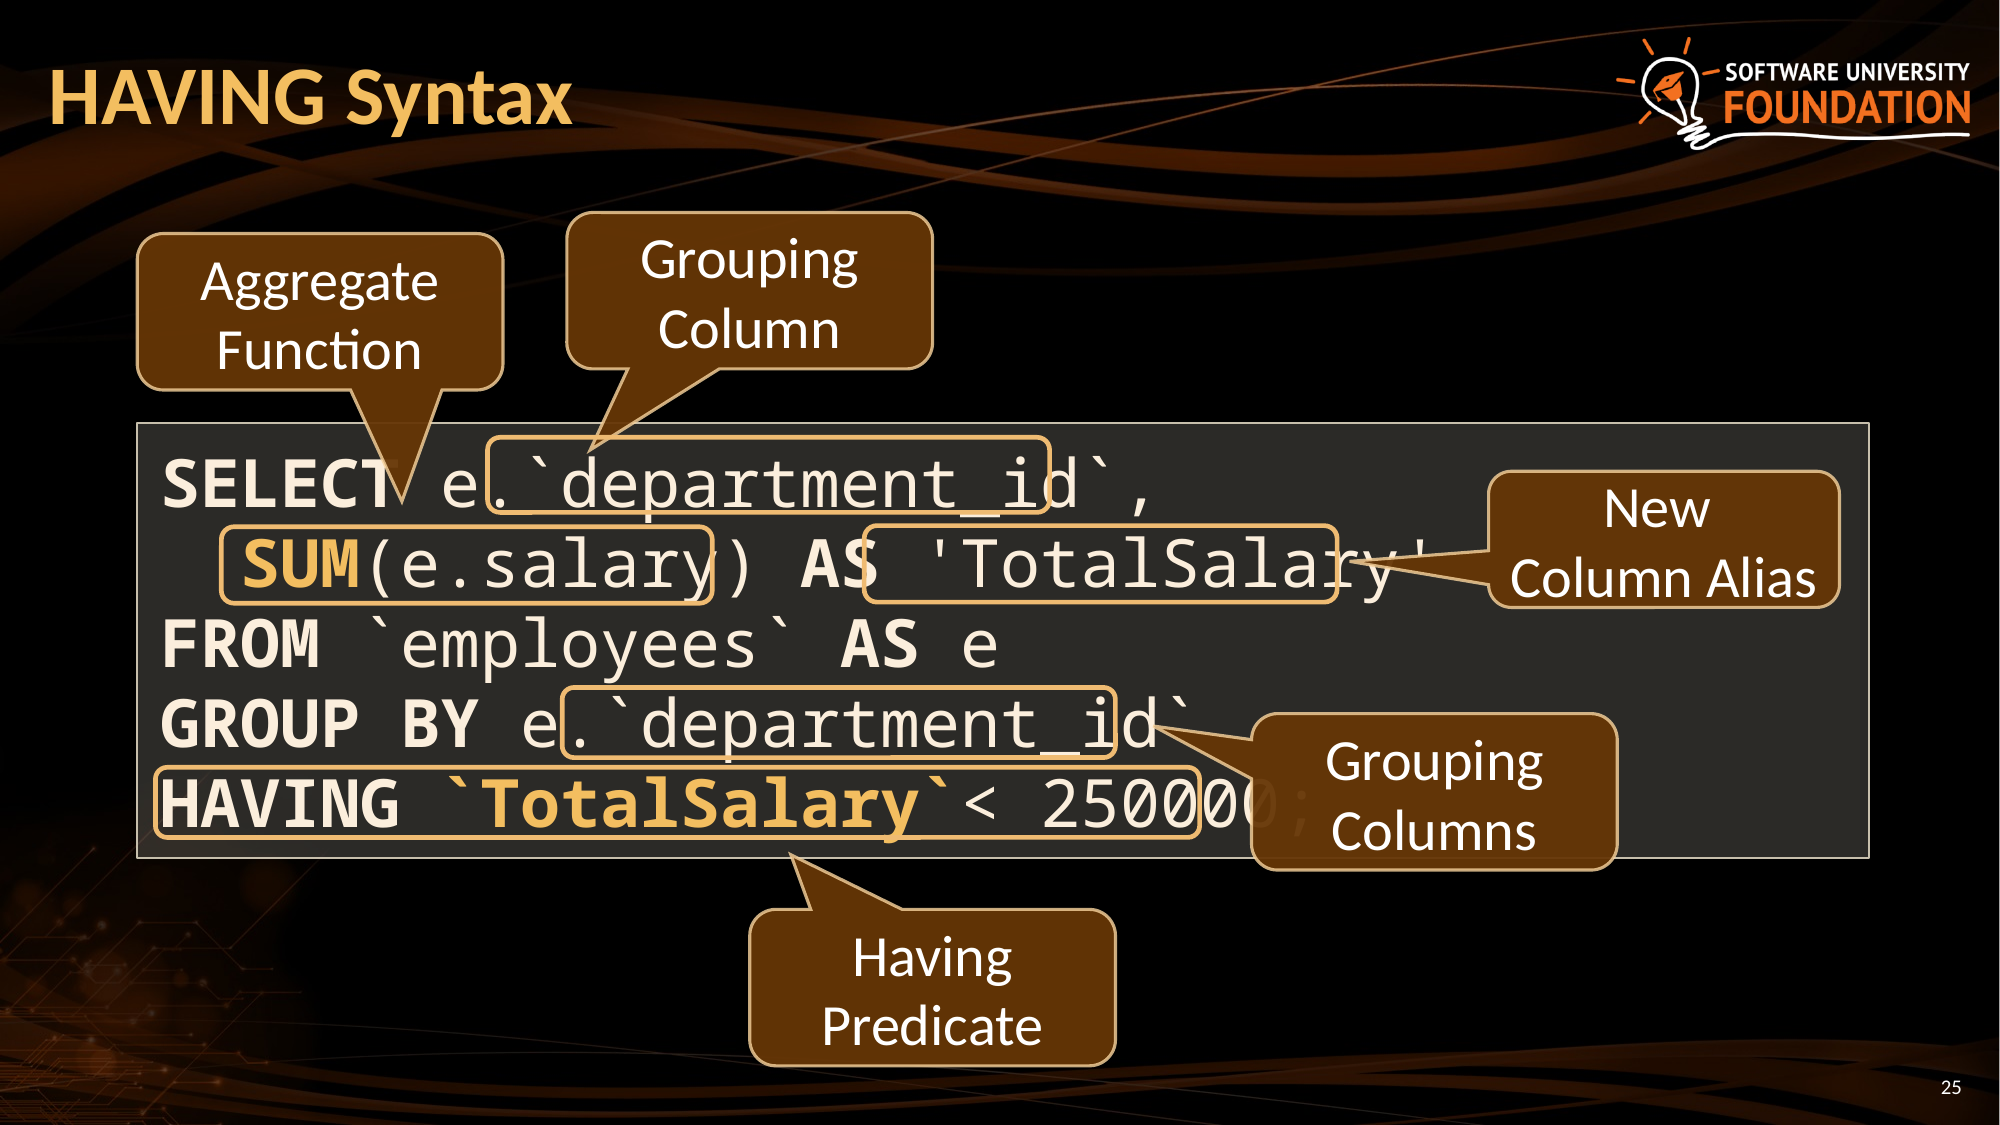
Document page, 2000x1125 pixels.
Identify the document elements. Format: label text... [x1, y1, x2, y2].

text_box [561, 686, 1117, 759]
text_box [220, 525, 714, 605]
text_box [863, 524, 1339, 604]
picture [0, 0, 2000, 1125]
text_box New Column Alias [1349, 470, 1841, 609]
text_box [154, 766, 1201, 839]
title HAVING Syntax [30, 6, 1602, 189]
text_box [486, 436, 1051, 514]
text_box Grouping Columns [1152, 712, 1619, 872]
text_box SELECT e.`department_id`, SUM(e.salary) AS 'TotalSalary' FROM `employees` AS e GROUP BY e.`department_id` HAVING `TotalSalary`< 250000; [137, 423, 1869, 859]
slide_number 25 [1897, 1070, 1968, 1103]
text_box Having Predicate [748, 852, 1117, 1067]
text_box Aggregate Function [136, 232, 505, 505]
text_box Grouping Column [565, 211, 934, 436]
